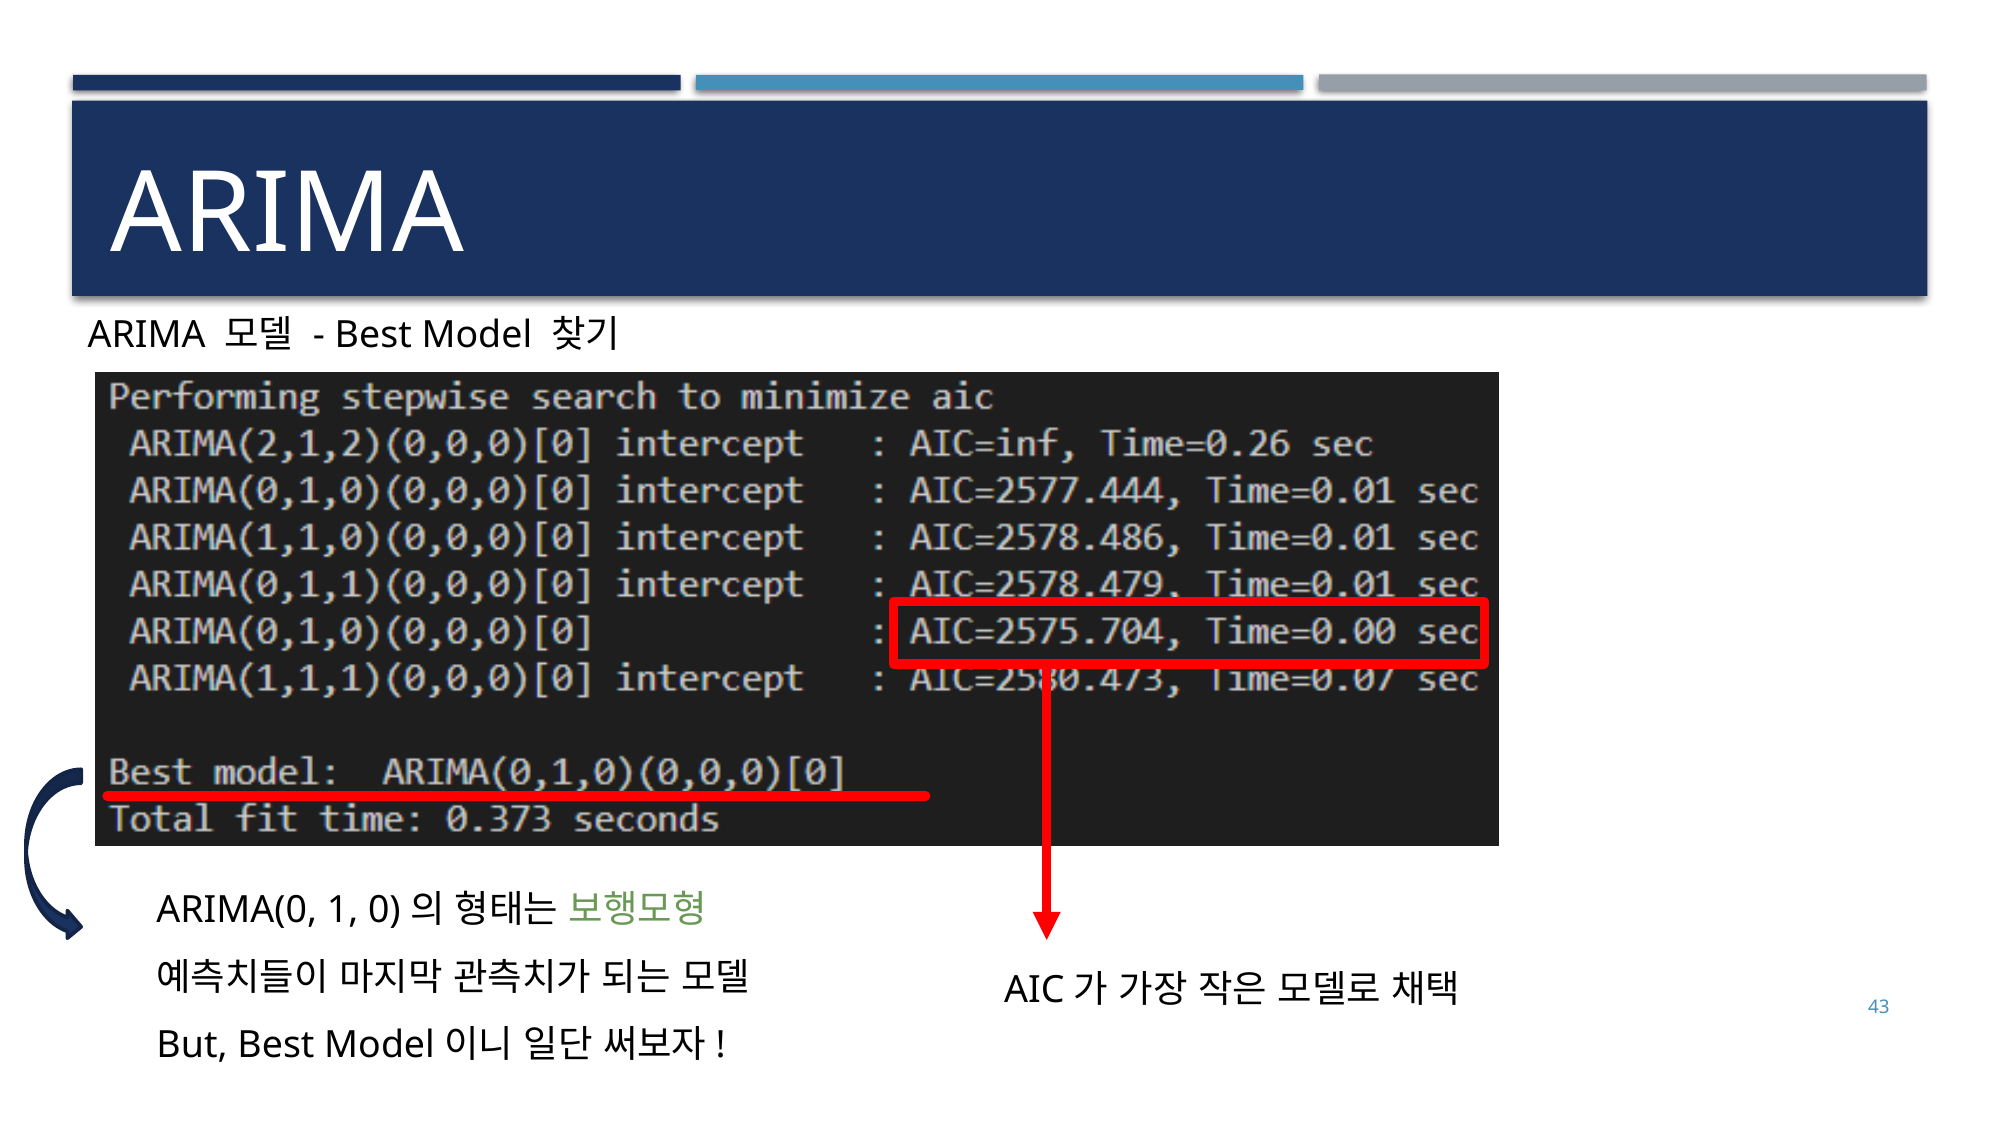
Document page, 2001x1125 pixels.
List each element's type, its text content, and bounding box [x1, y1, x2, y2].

text_box ARIMA(0, 1, 0)의 형태는 보행모형 예측치들이 마지막 관측치가 되는 모델 But, Best Model이니 일단 써보자! [141, 855, 1512, 1118]
text_box ARIMA 모델 - Best Model 찾기 [72, 302, 990, 363]
slide_number 43 [1732, 977, 1905, 1037]
text_box [24, 767, 84, 940]
title ARIMA [95, 115, 1905, 282]
text_box AIC가 가장 작은 모델로 채택 [1512, 957, 1954, 1017]
picture [94, 372, 1500, 847]
